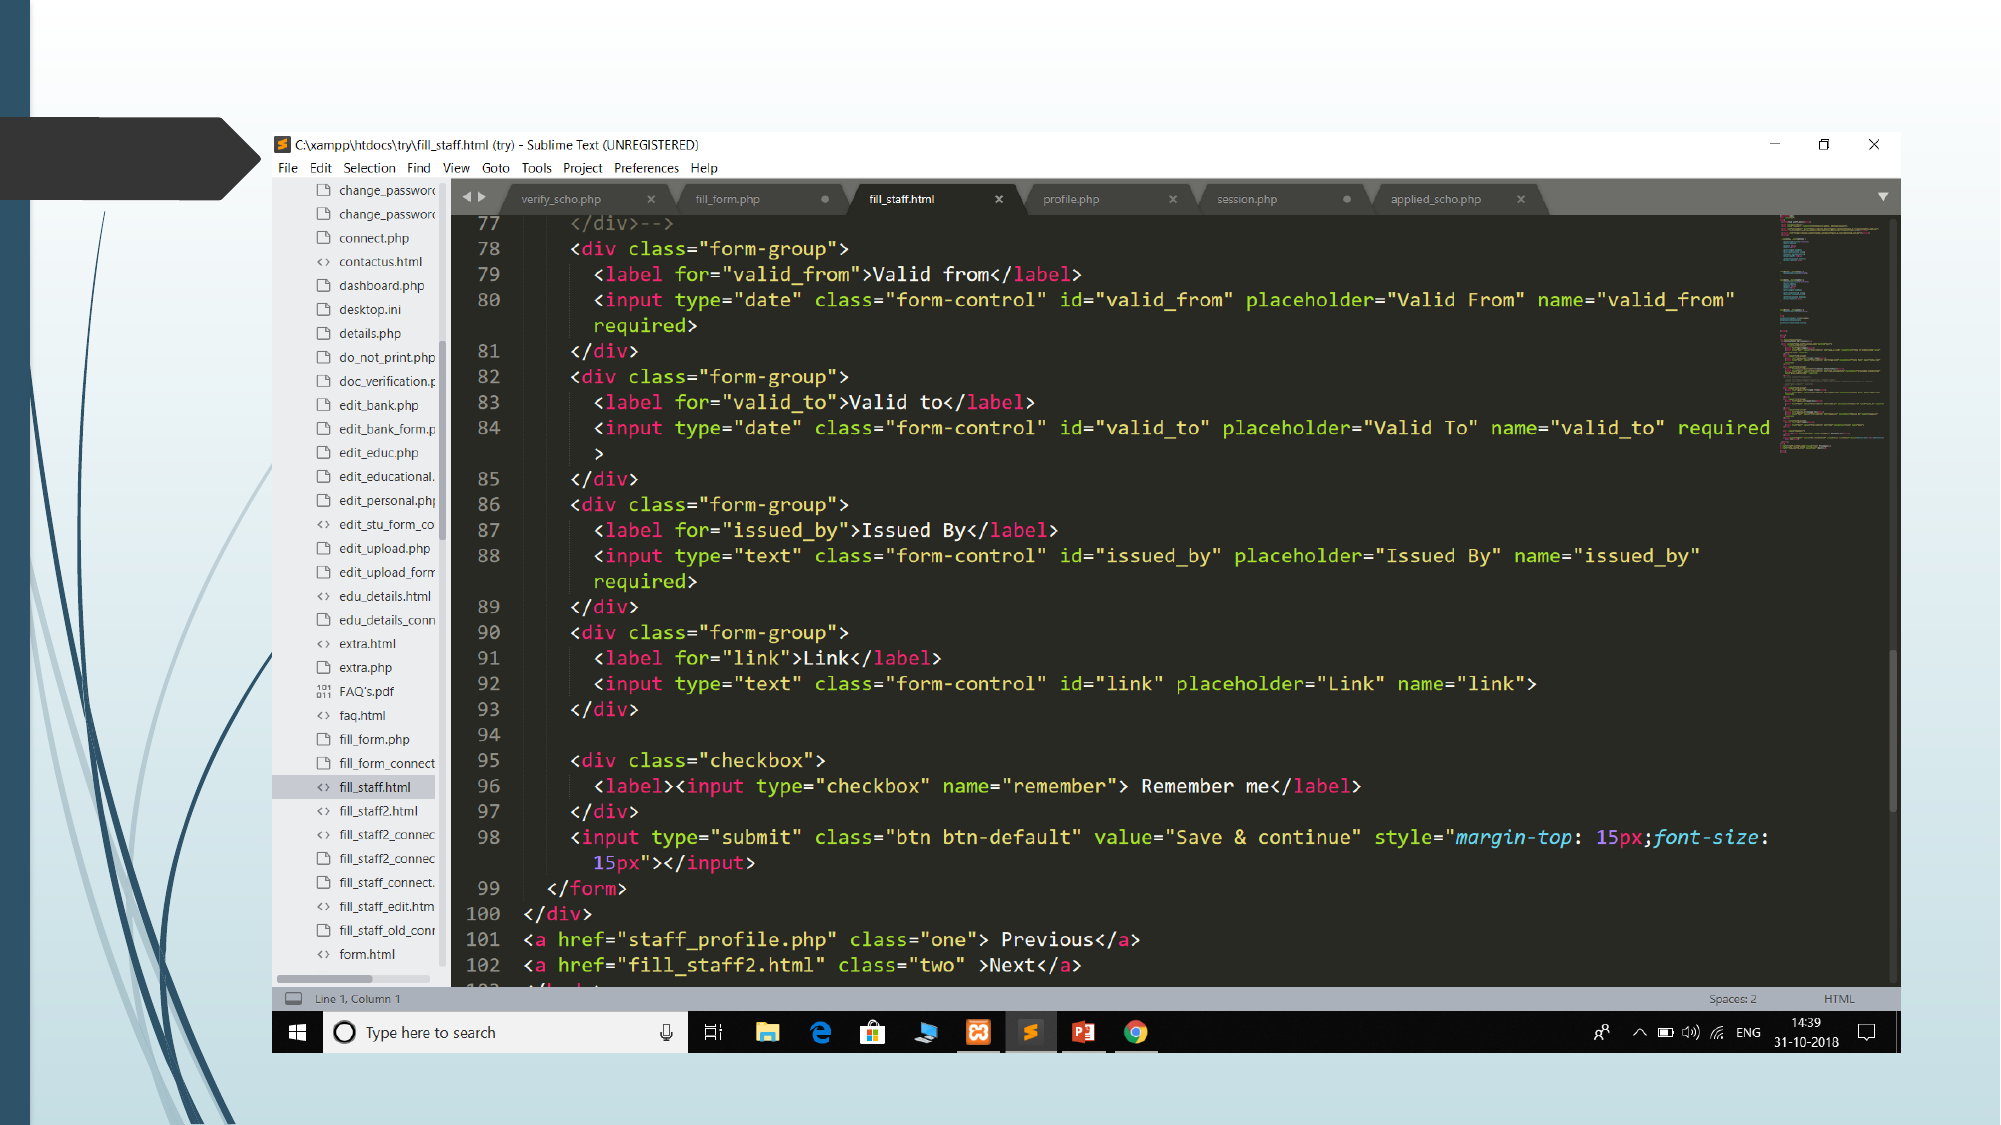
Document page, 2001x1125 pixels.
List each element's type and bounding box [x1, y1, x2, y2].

list [271, 132, 1901, 1053]
